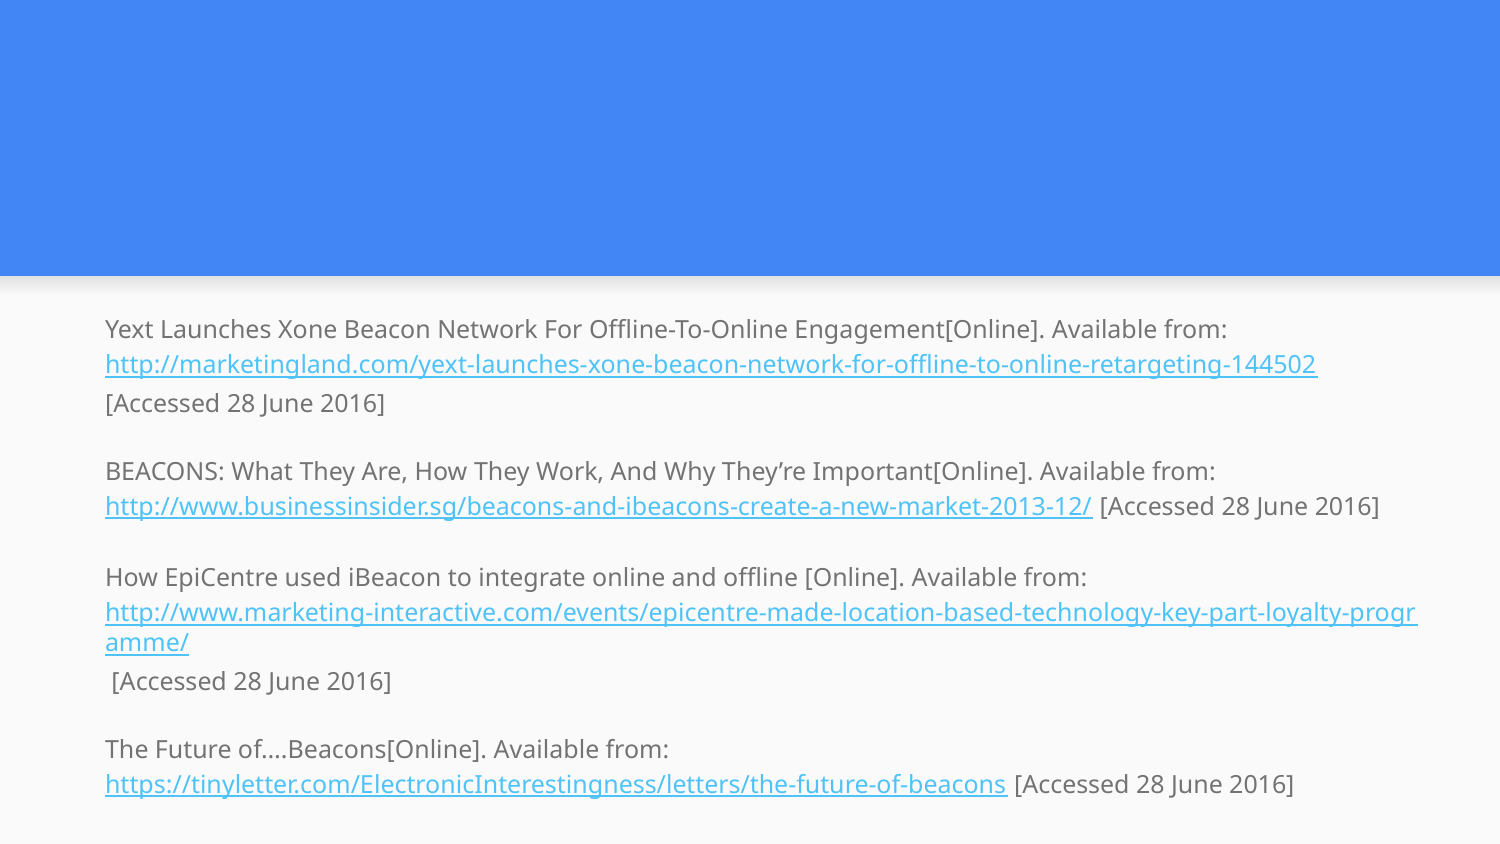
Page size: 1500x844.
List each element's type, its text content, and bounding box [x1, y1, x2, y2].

list Yext Launches Xone Beacon Network For Offline-To-Online Engagement[Online]. Available from: http://marketingland.com/yext-launches-xone-beacon-network-for-offline-to-online-retargeting-144502 [Accessed 28 June 2016] BEACONS: What They Are, How They Work, And Why They’re Important[Online]. Available from: http://www.businessinsider.sg/beacons-and-ibeacons-create-a-new-market-2013-12/ [Accessed 28 June 2016] How EpiCentre used iBeacon to integrate online and offline [Online]. Available from: http://www.marketing-interactive.com/events/epicentre-made-location-based-technology-key-part-loyalty-programme/ [Accessed 28 June 2016] The Future of….Beacons[Online]. Available from: https://tinyletter.com/ElectronicInterestingness/letters/the-future-of-beacons [Accessed 28 June 2016] https://www.change.org/p/mr-tan-choon-shian-ms-georgina-phua-stopspatssystem [89, 294, 1439, 844]
